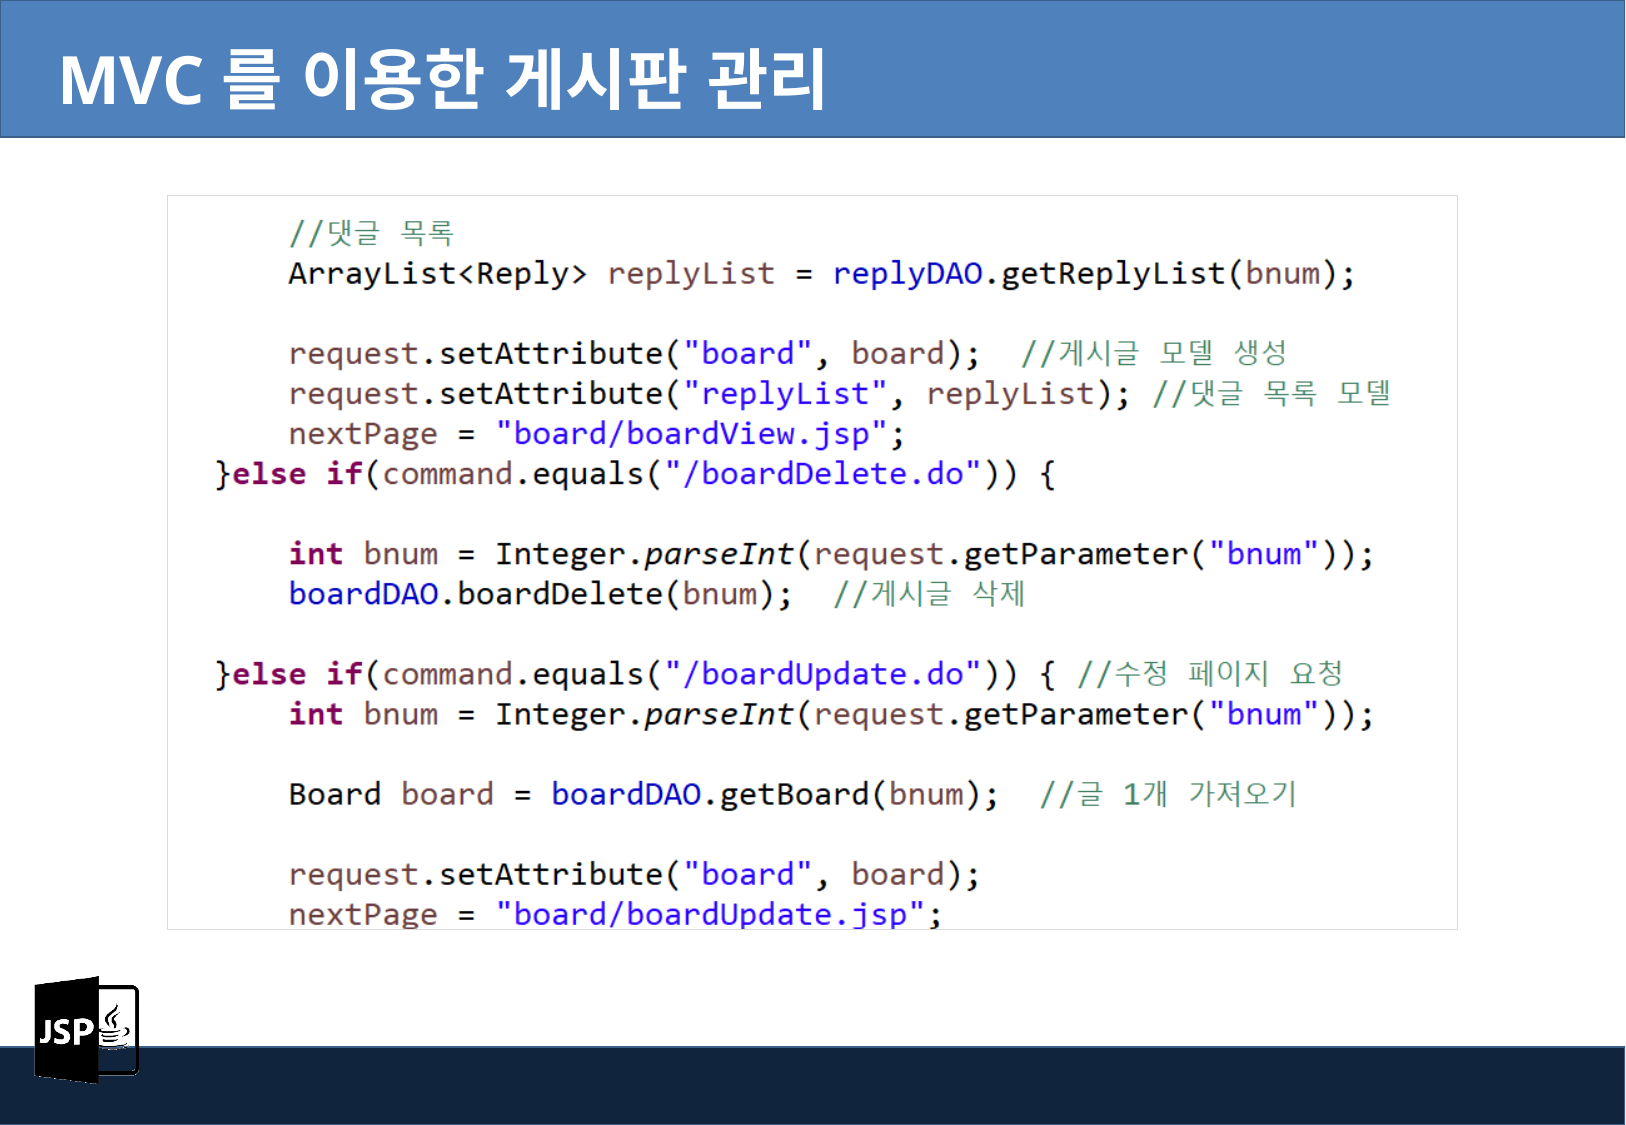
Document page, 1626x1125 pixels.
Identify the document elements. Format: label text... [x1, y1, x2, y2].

picture [167, 195, 1458, 930]
picture [32, 976, 141, 1084]
text_box [0, 0, 834, 138]
text_box MVC를 이용한 게시판 관리 [24, 7, 1061, 148]
